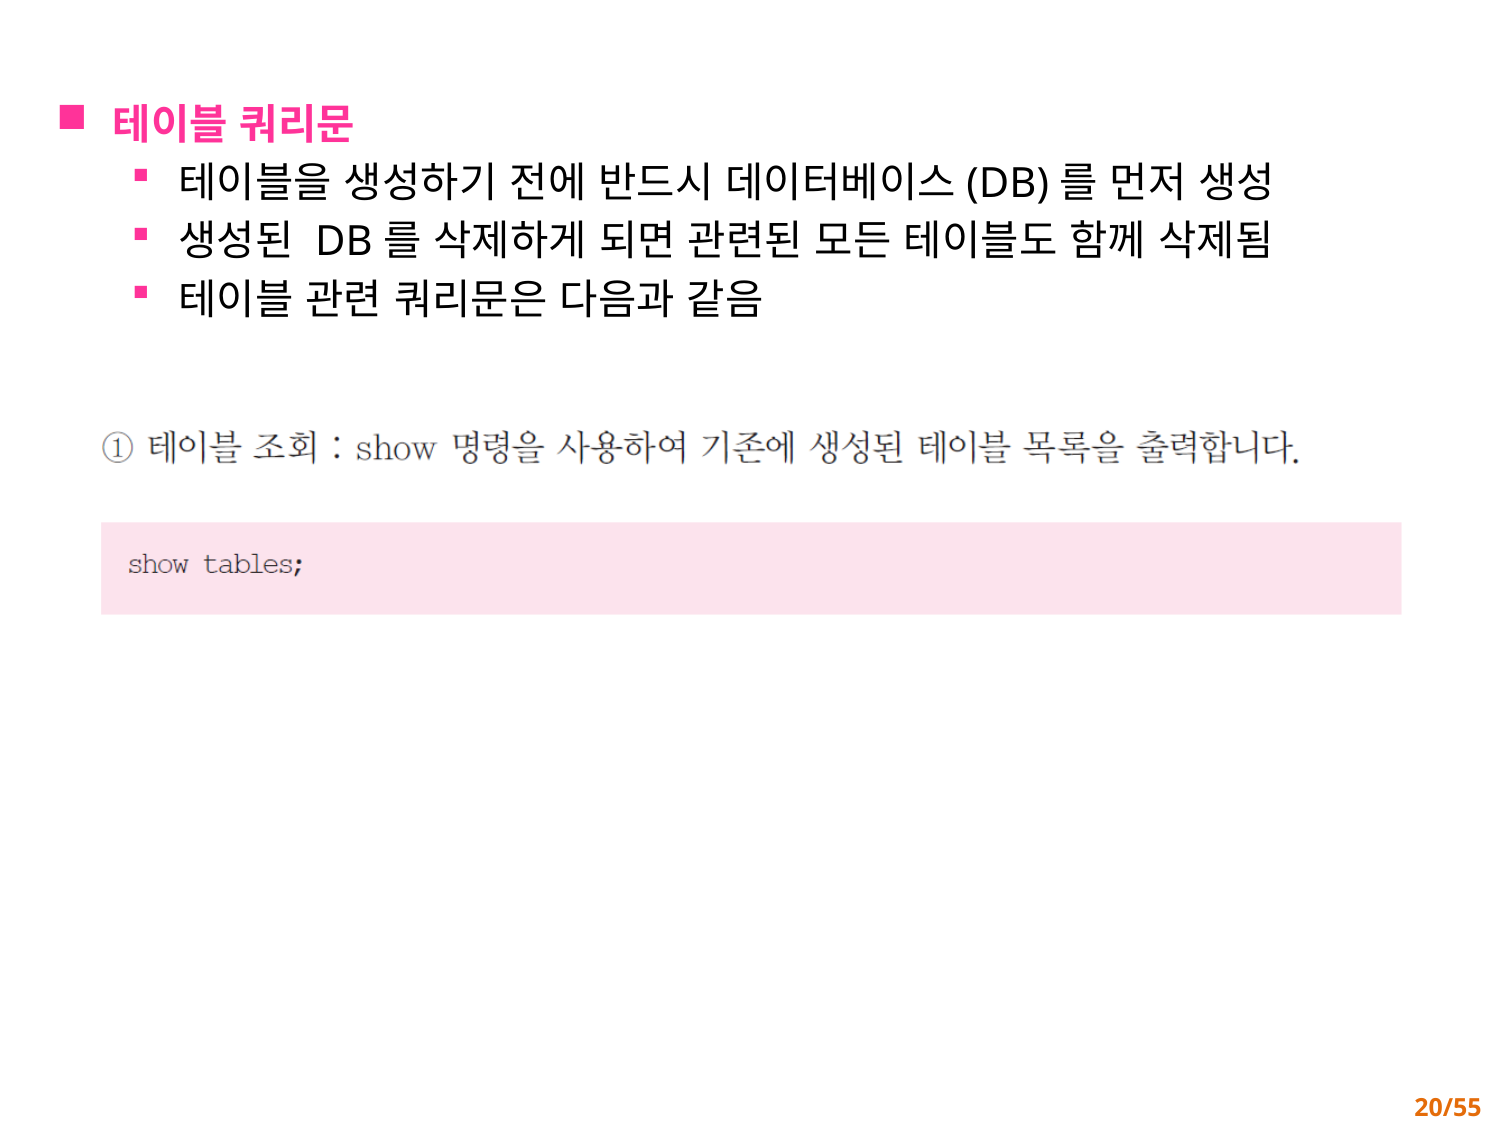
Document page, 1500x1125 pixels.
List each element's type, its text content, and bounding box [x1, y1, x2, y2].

picture [81, 420, 1424, 636]
list 테이블 쿼리문 테이블을 생성하기 전에 반드시 데이터베이스(DB)를 먼저 생성 생성된 DB를 삭제하게 되면 관련된 모든 테이블도 함께 삭제됨 테이블 관련 쿼리문은 다음과 같음 [41, 90, 1459, 374]
